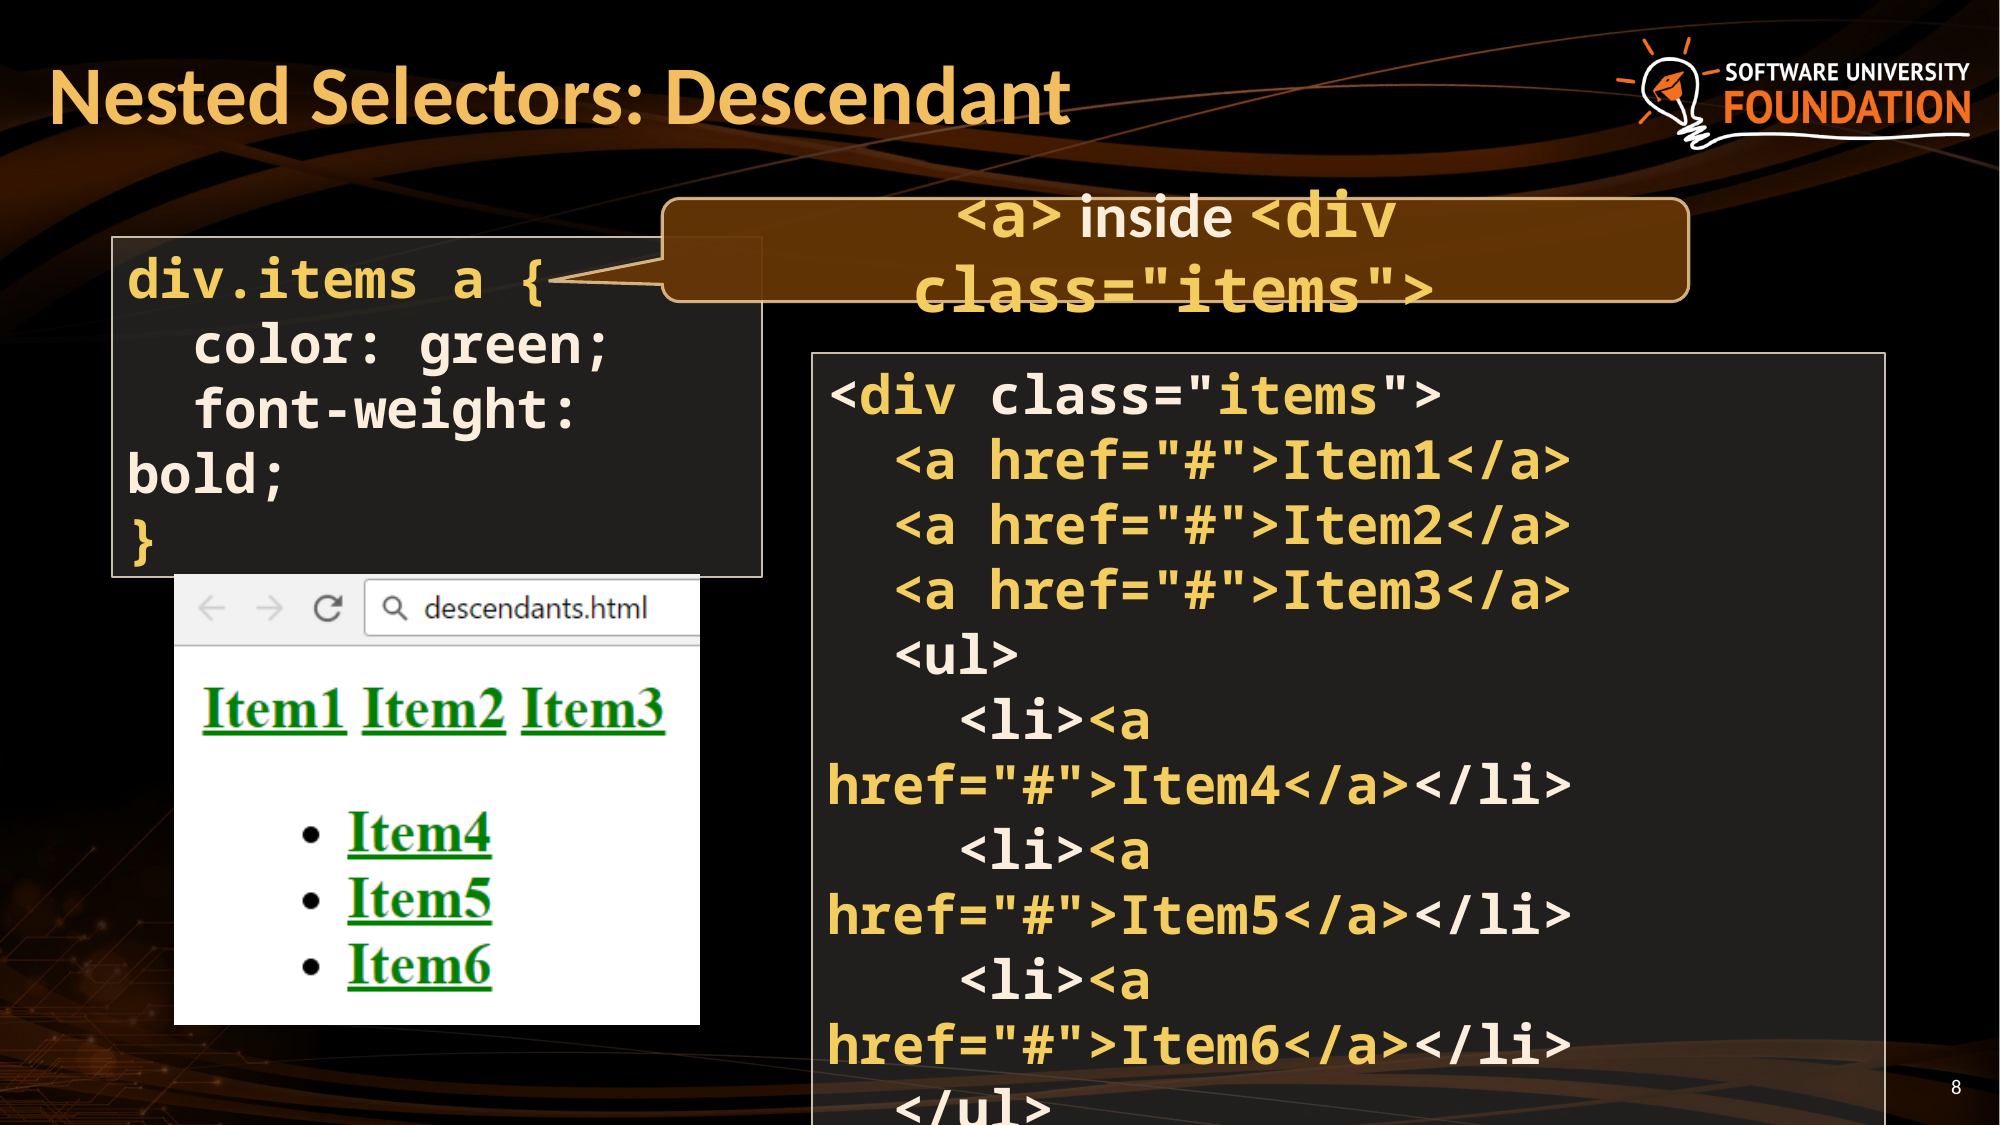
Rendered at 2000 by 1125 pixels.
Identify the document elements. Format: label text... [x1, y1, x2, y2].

slide_number 8 [1897, 1070, 1968, 1103]
text_box <div class="items"> <a href="#">Item1</a> <a href="#">Item2</a> <a href="#">Item3</a> <ul> <li><a href="#">Item4</a></li> <li><a href="#">Item5</a></li> <li><a href="#">Item6</a></li> </ul> </div> [812, 353, 1885, 1125]
picture [0, 0, 2000, 1125]
title Nested Selectors: Descendant [30, 6, 1602, 189]
text_box div.items a { color: green; font-weight: bold; } [112, 237, 763, 577]
text_box <a> inside <div class="items"> [548, 197, 1690, 303]
